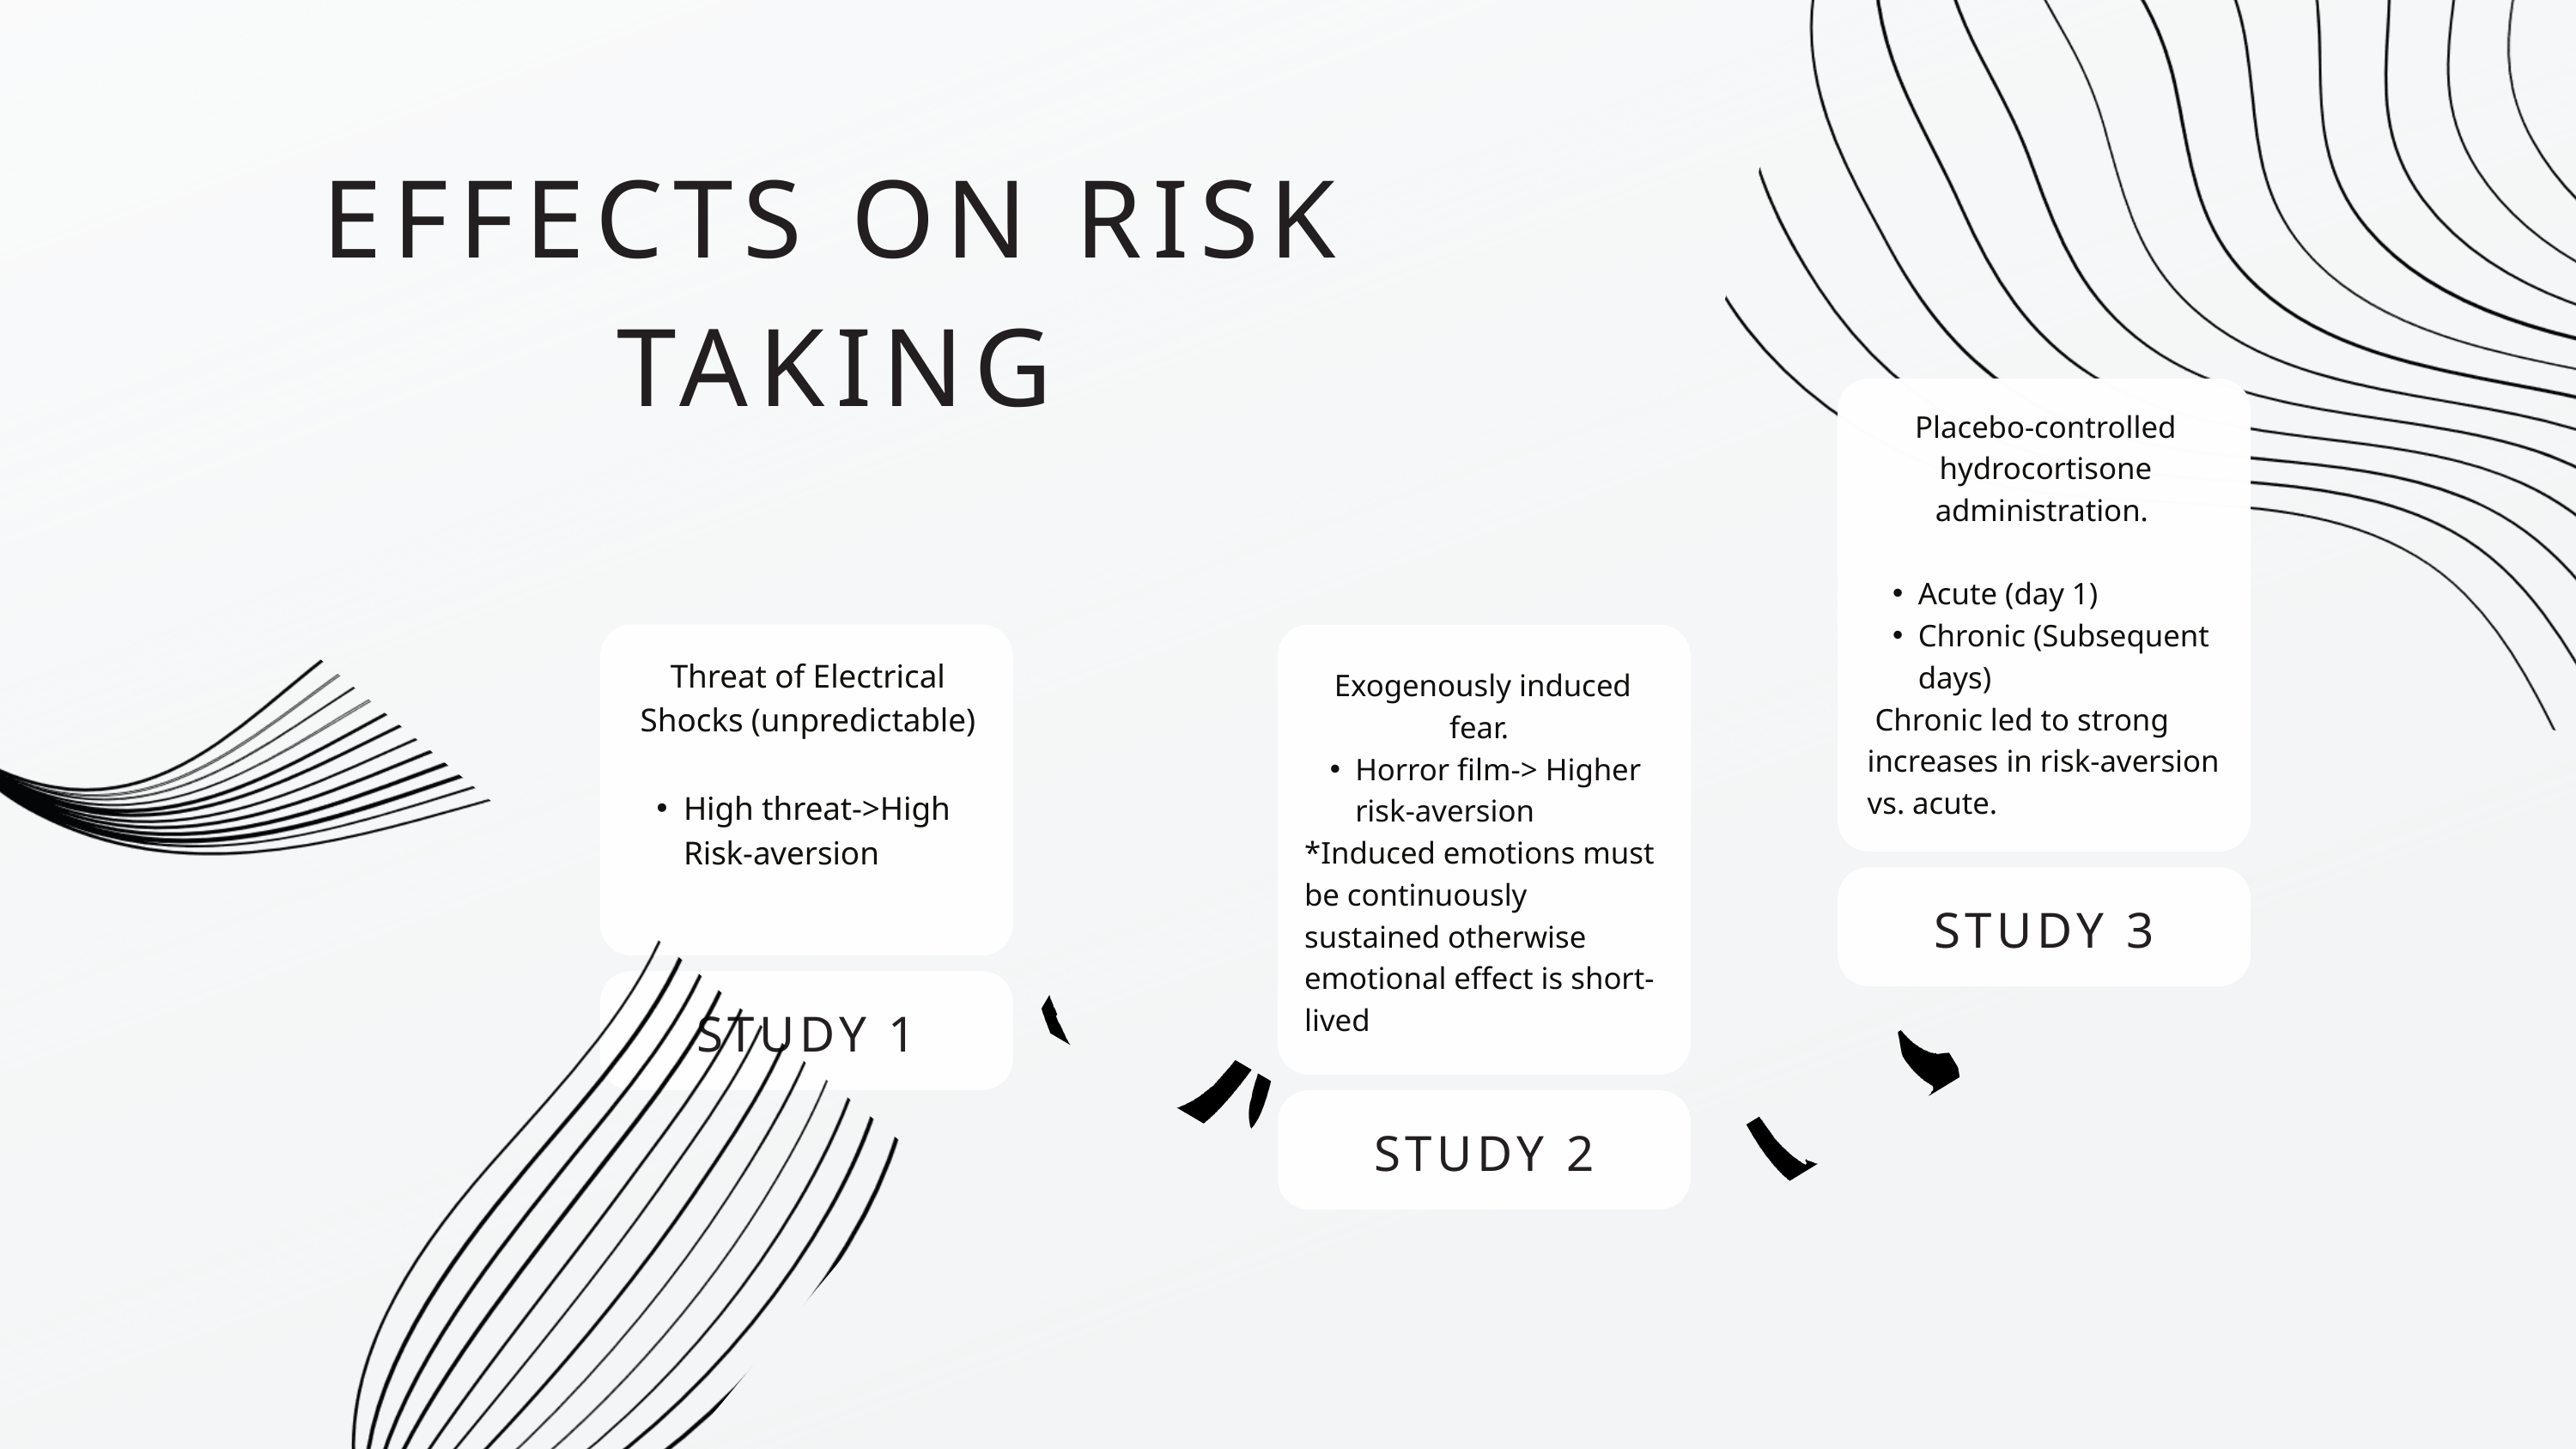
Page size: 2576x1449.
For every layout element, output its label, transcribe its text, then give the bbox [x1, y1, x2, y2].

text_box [1837, 866, 2251, 987]
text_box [1837, 378, 2251, 852]
text_box EFFECTS ON RISK TAKING [157, 131, 1513, 428]
text_box [1712, 1015, 1963, 1206]
text_box [1032, 961, 1284, 1150]
text_box [1673, 0, 2576, 737]
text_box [1277, 1089, 1692, 1210]
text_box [599, 624, 1014, 956]
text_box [599, 970, 1014, 1091]
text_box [1277, 624, 1692, 1076]
text_box [0, 0, 2576, 1449]
text_box [0, 392, 924, 1449]
